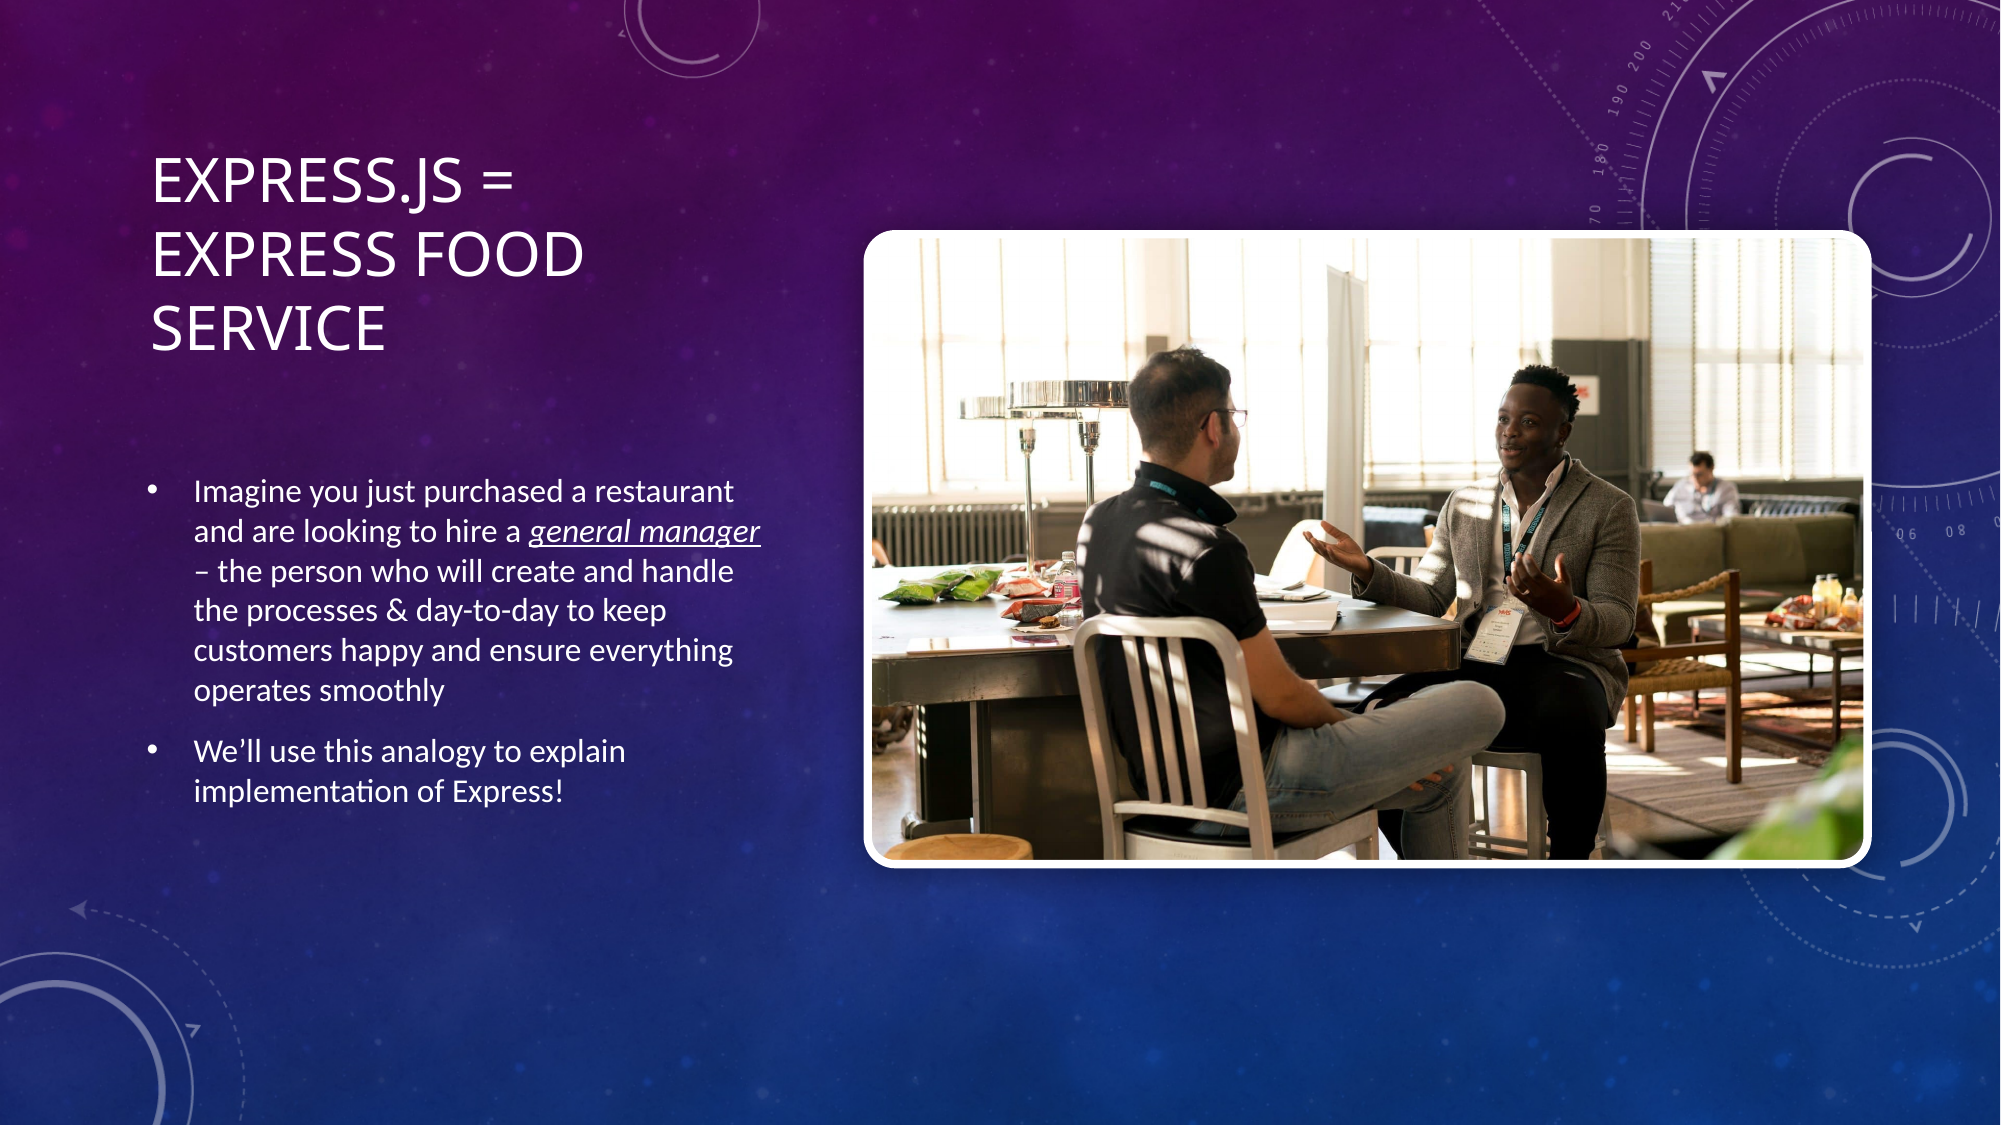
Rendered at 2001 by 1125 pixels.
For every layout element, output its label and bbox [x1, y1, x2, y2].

picture [0, 0, 2001, 1125]
list [867, 233, 1868, 865]
